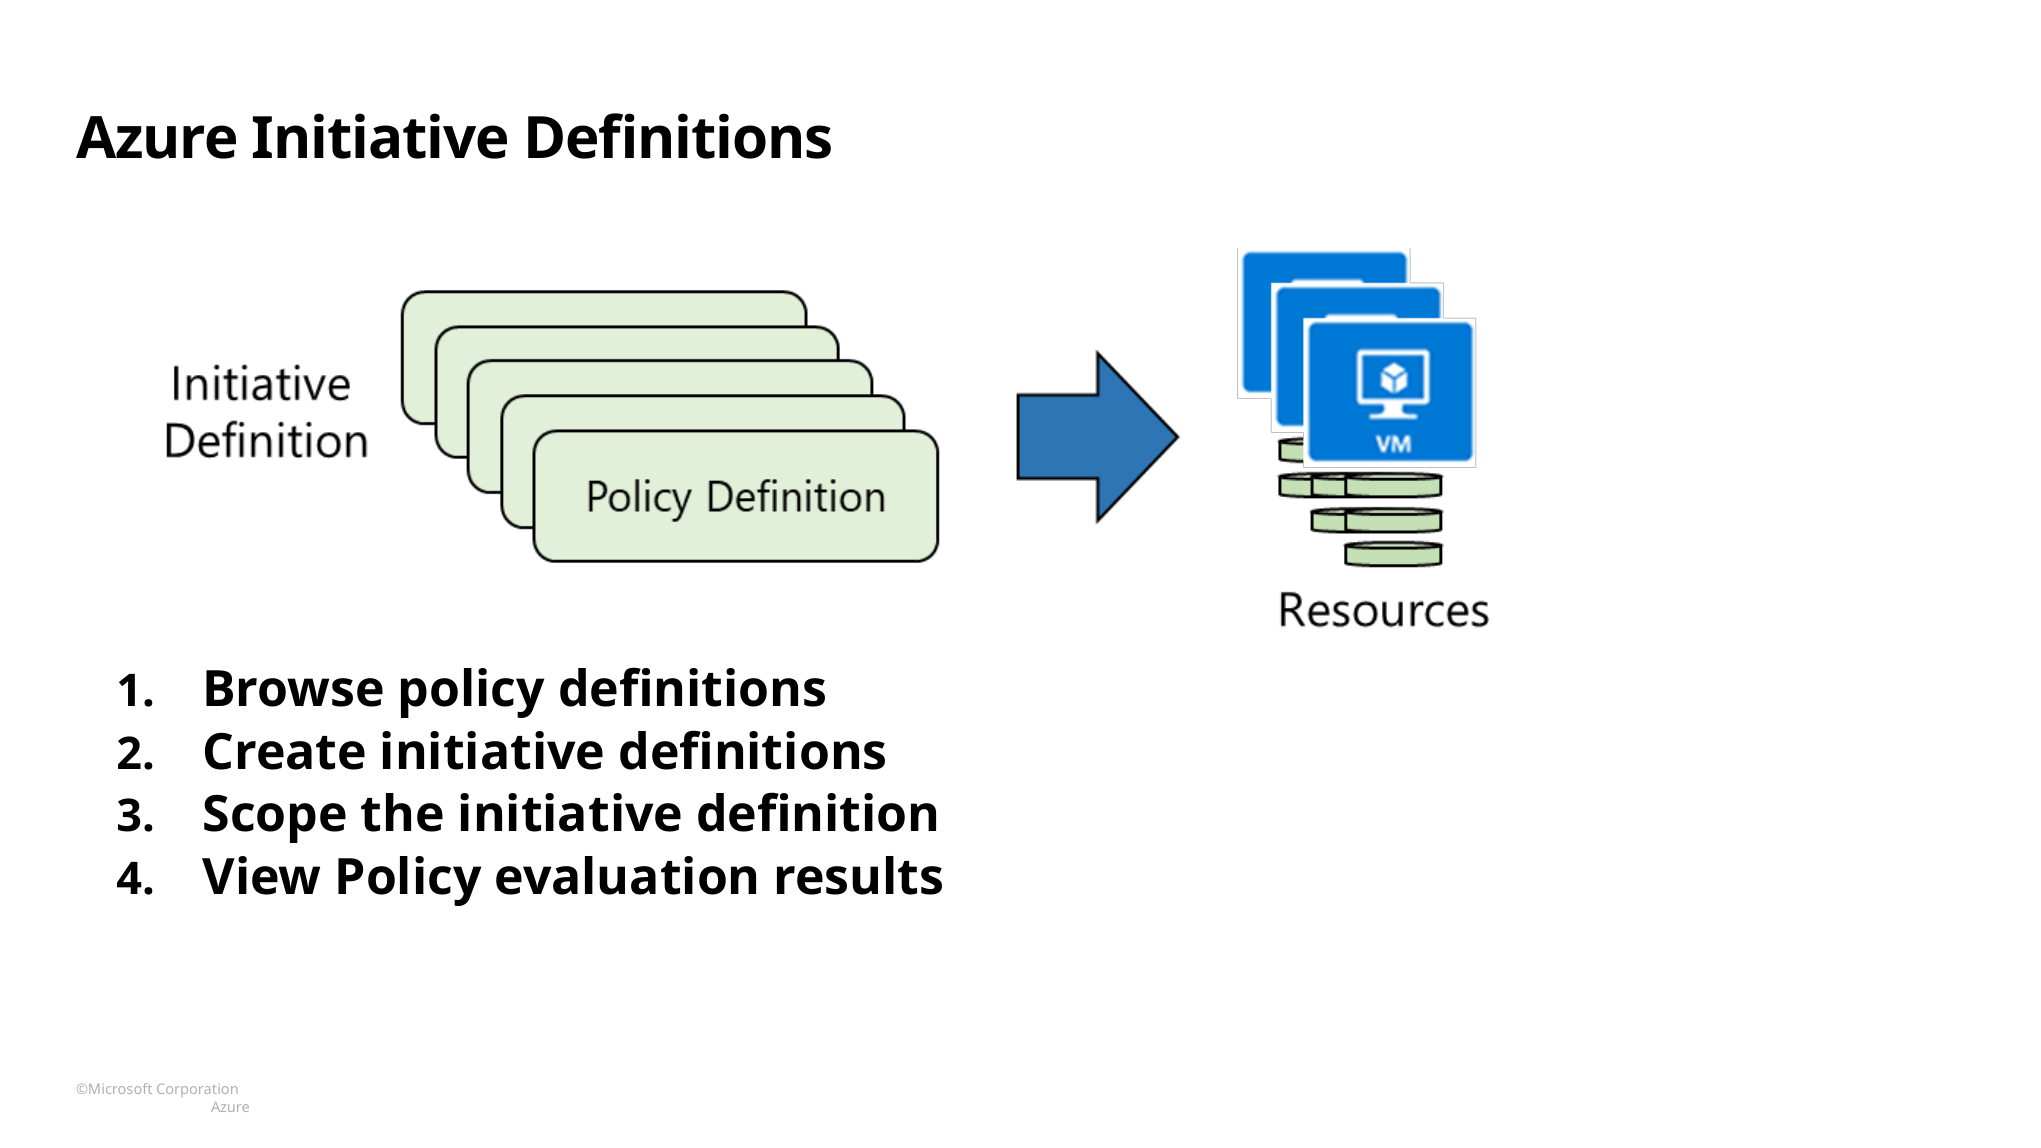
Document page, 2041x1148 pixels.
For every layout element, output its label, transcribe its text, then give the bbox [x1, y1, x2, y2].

title Azure Initiative Definitions [76, 103, 1969, 172]
picture [132, 248, 1521, 667]
list Browse policy definitions Create initiative definitions Scope the initiative definition View Policy evaluation results [116, 666, 2009, 970]
